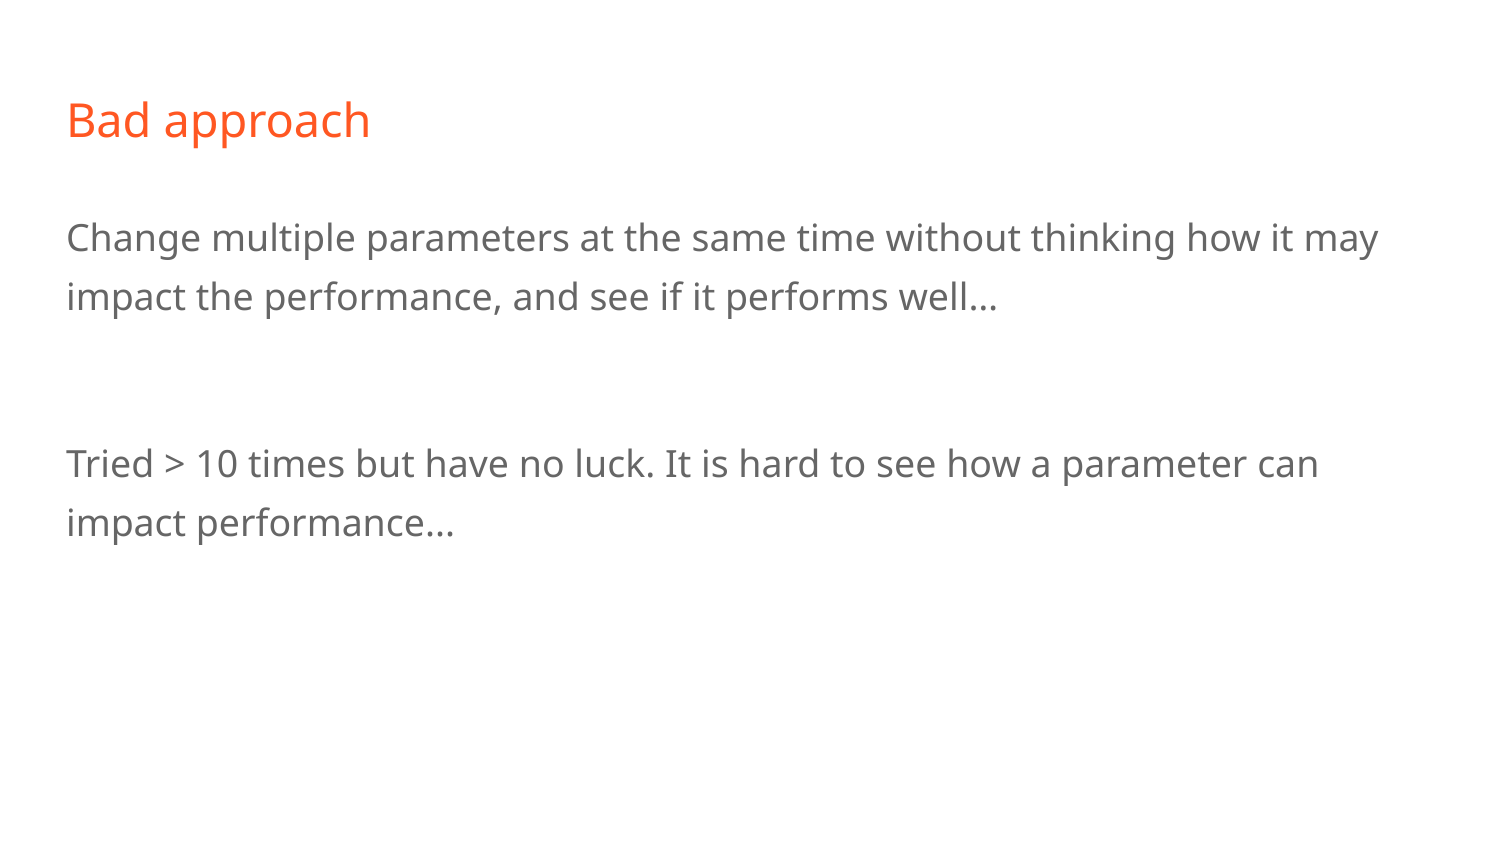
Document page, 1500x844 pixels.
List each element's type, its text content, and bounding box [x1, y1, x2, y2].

title Bad approach [51, 72, 1449, 167]
list Change multiple parameters at the same time without thinking how it may impact the performance, and see if it performs well… Tried > 10 times but have no luck. It is hard to see how a parameter can impact performance... [51, 189, 1449, 750]
